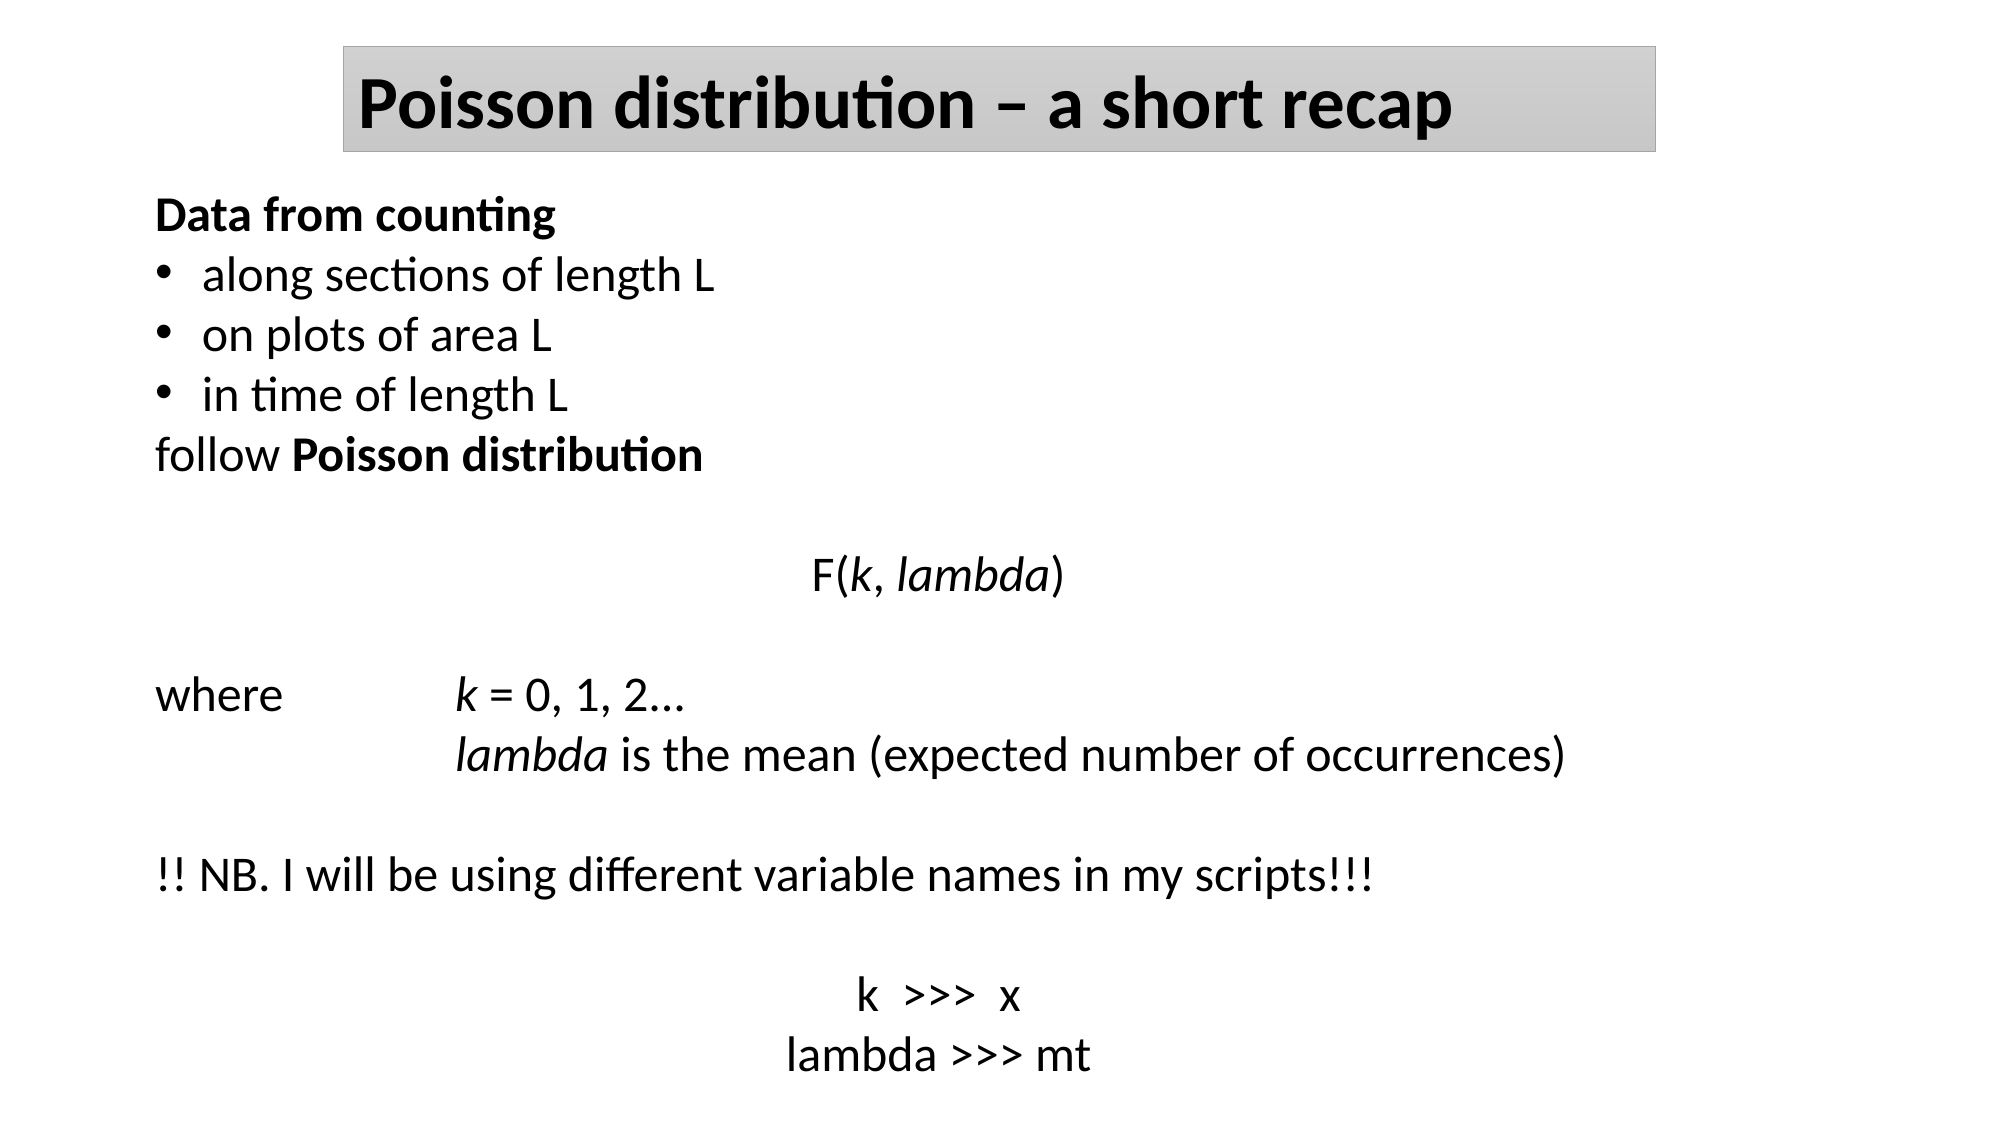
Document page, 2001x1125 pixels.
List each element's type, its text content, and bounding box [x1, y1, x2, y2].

text_box Data from counting along sections of length L on plots of area L in time of length L follow Poisson distribution F(k, lambda) where k = 0, 1, 2... lambda is the mean (expected number of occurrences) !! NB. I will be using different variable names in my scripts!!! k >>> x lambda >>> mt [140, 174, 1738, 1089]
text_box Poisson distribution – a short recap [343, 46, 1656, 152]
